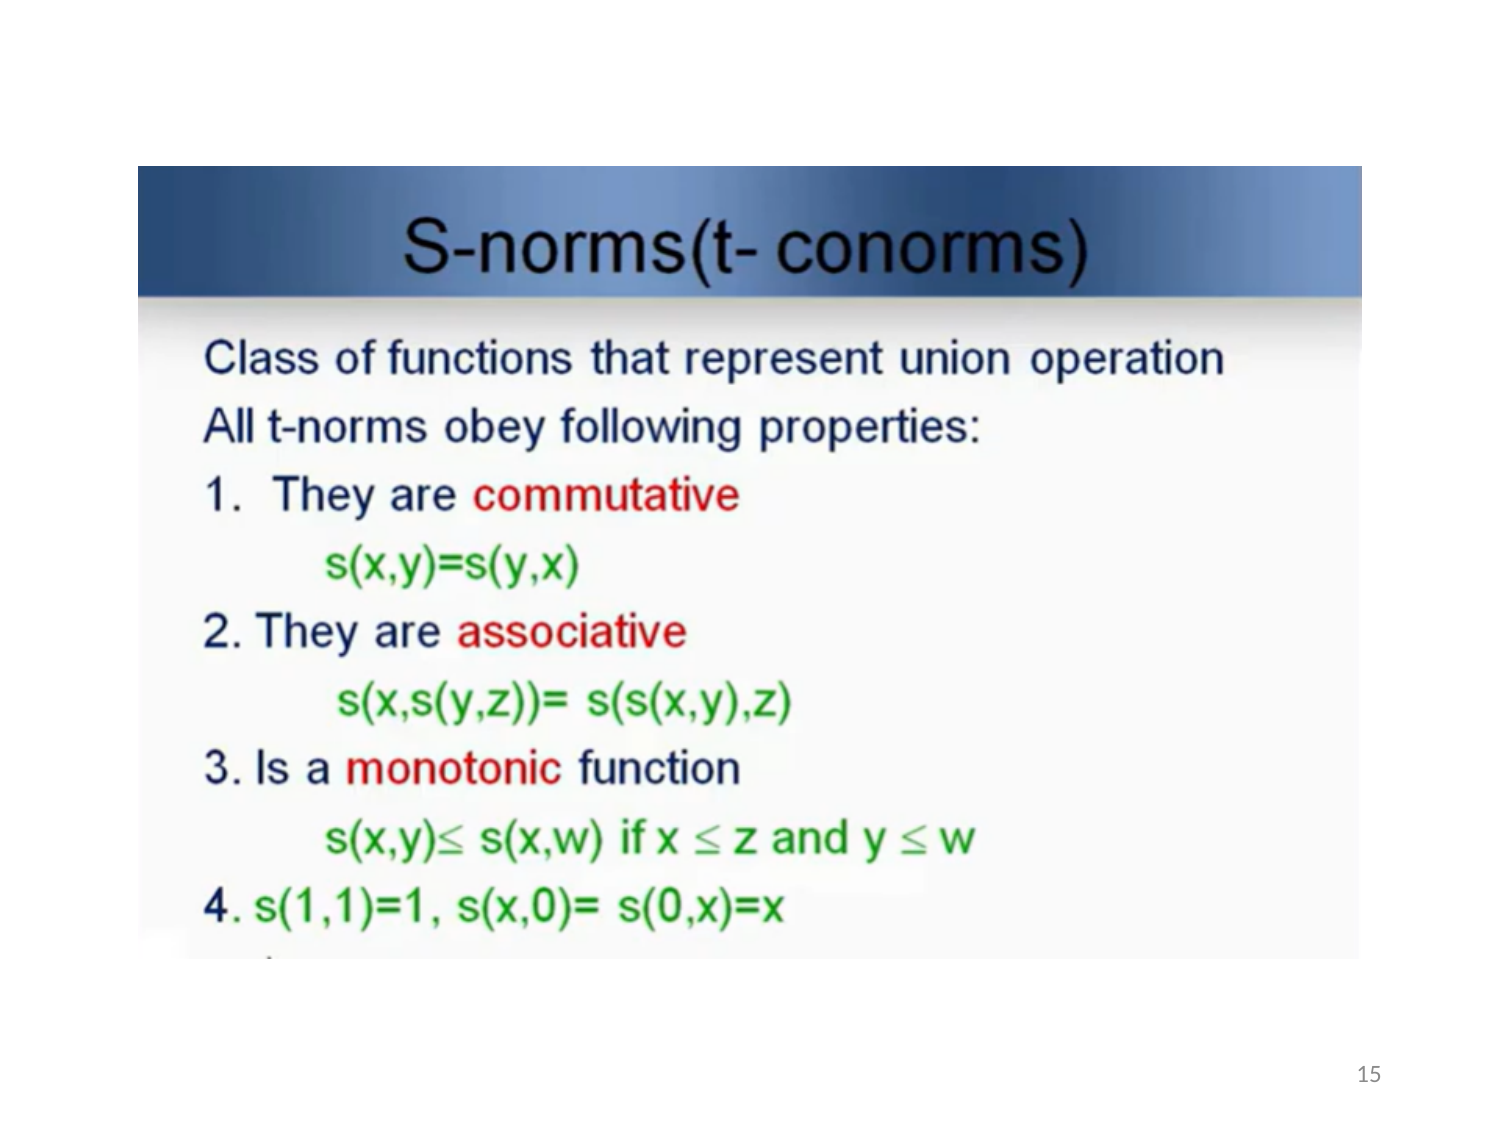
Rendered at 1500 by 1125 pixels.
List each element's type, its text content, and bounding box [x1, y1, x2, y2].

slide_number 15 [1059, 1042, 1397, 1103]
picture [138, 166, 1362, 959]
